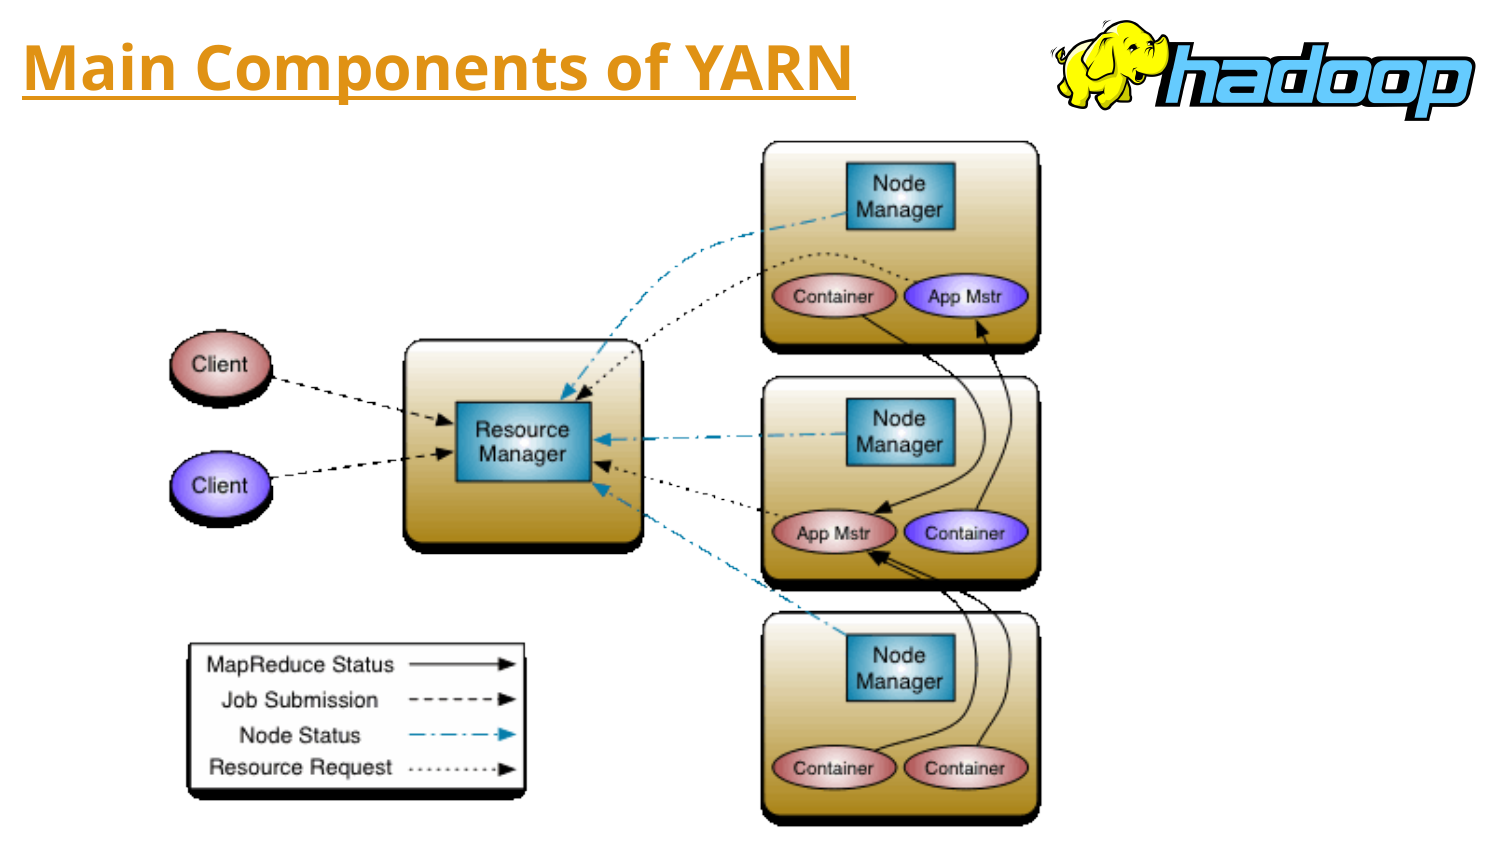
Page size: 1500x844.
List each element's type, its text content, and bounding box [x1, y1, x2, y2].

picture [24, 13, 1482, 844]
title Main Components of YARN [6, 13, 1043, 108]
